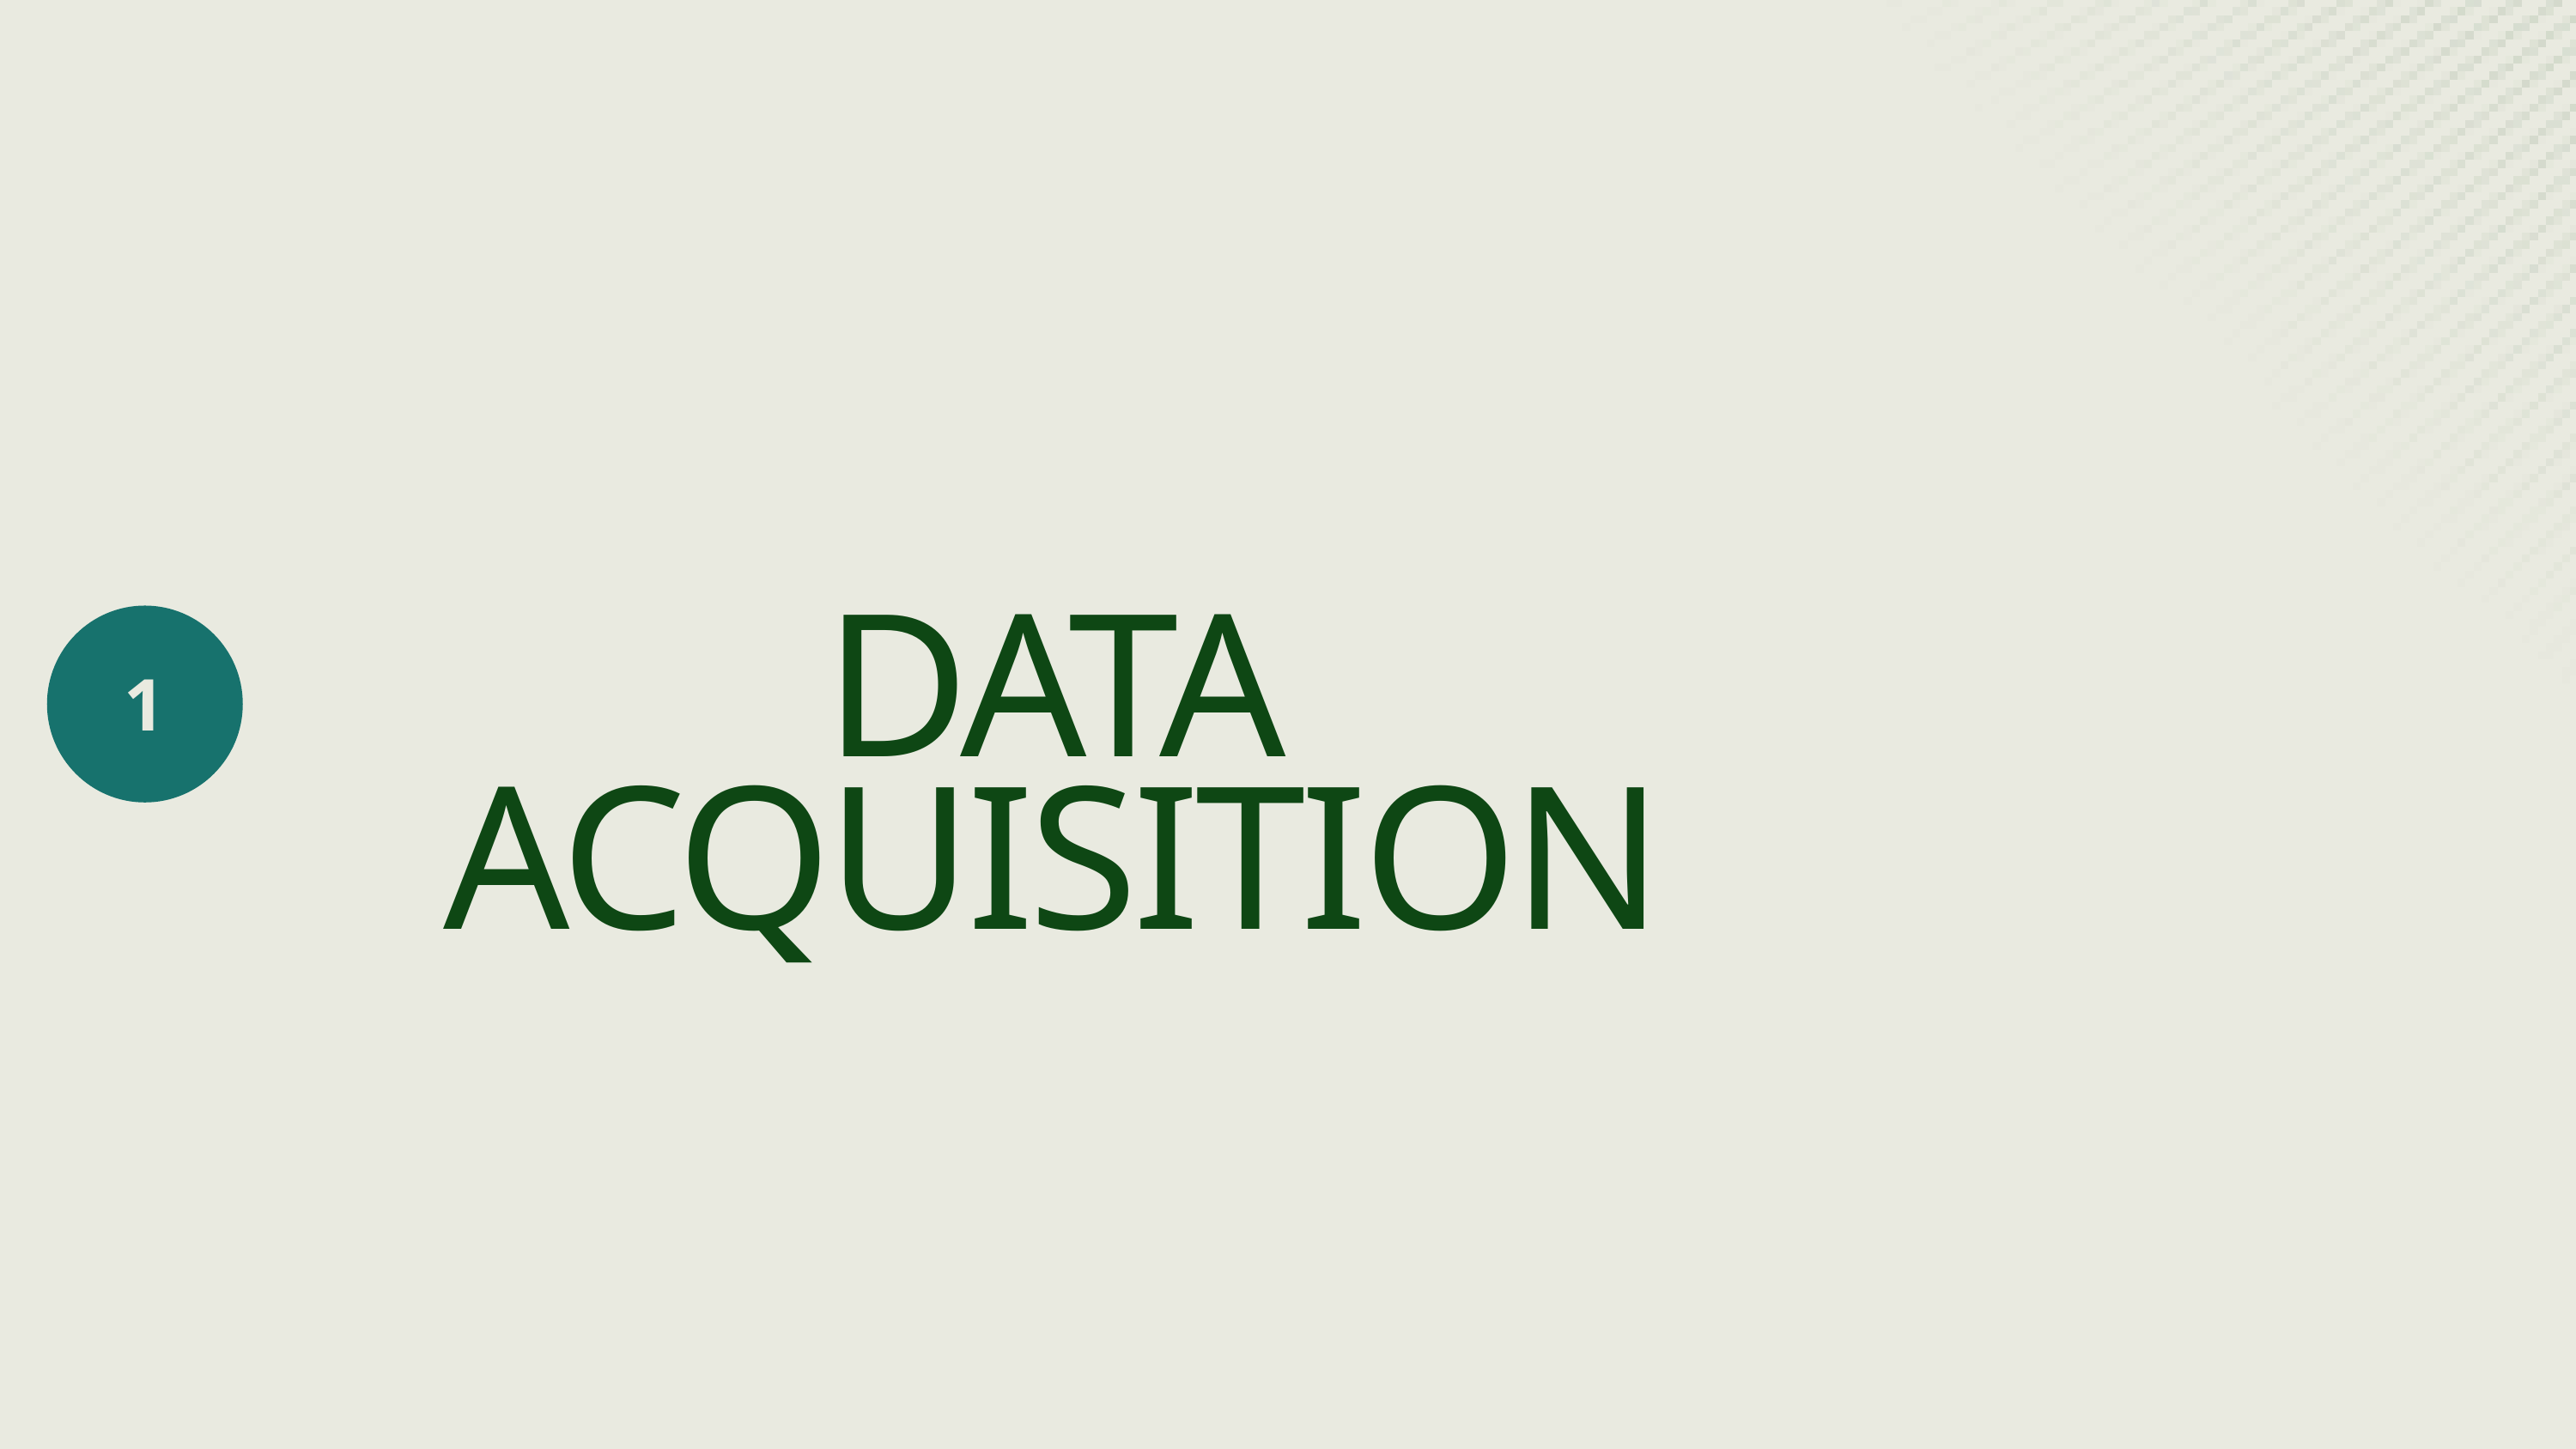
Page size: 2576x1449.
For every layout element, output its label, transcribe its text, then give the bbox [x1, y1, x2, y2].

text_box DATA ACQUISITION [269, 624, 1444, 969]
text_box [1444, 0, 2576, 1449]
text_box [46, 605, 243, 803]
